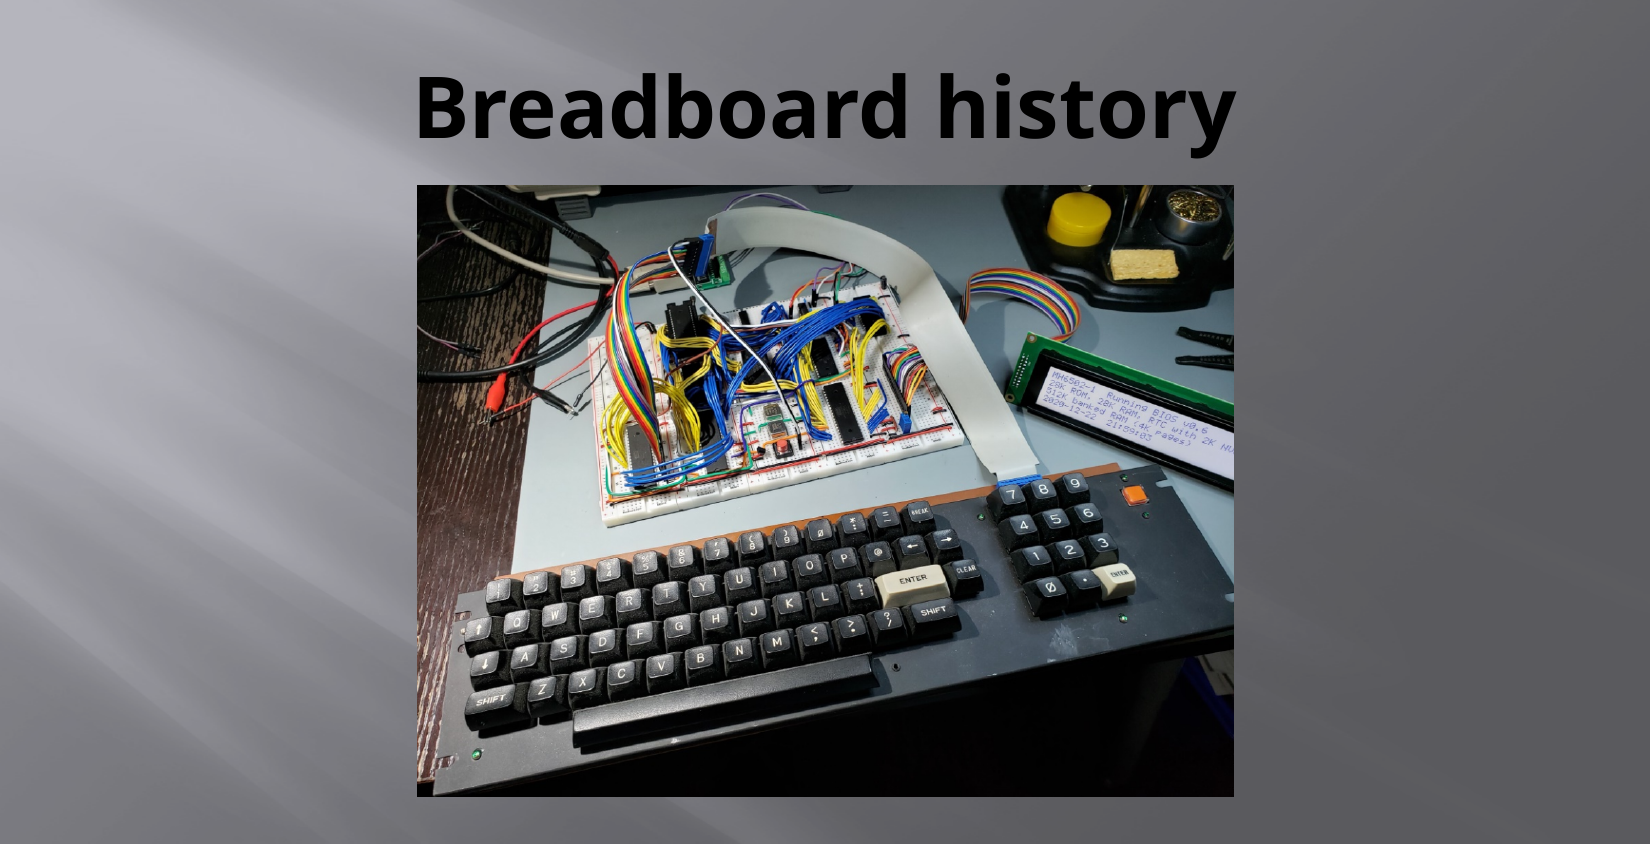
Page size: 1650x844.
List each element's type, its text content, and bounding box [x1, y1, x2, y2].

picture [416, 184, 1234, 798]
title Breadboard history [82, 33, 1568, 175]
